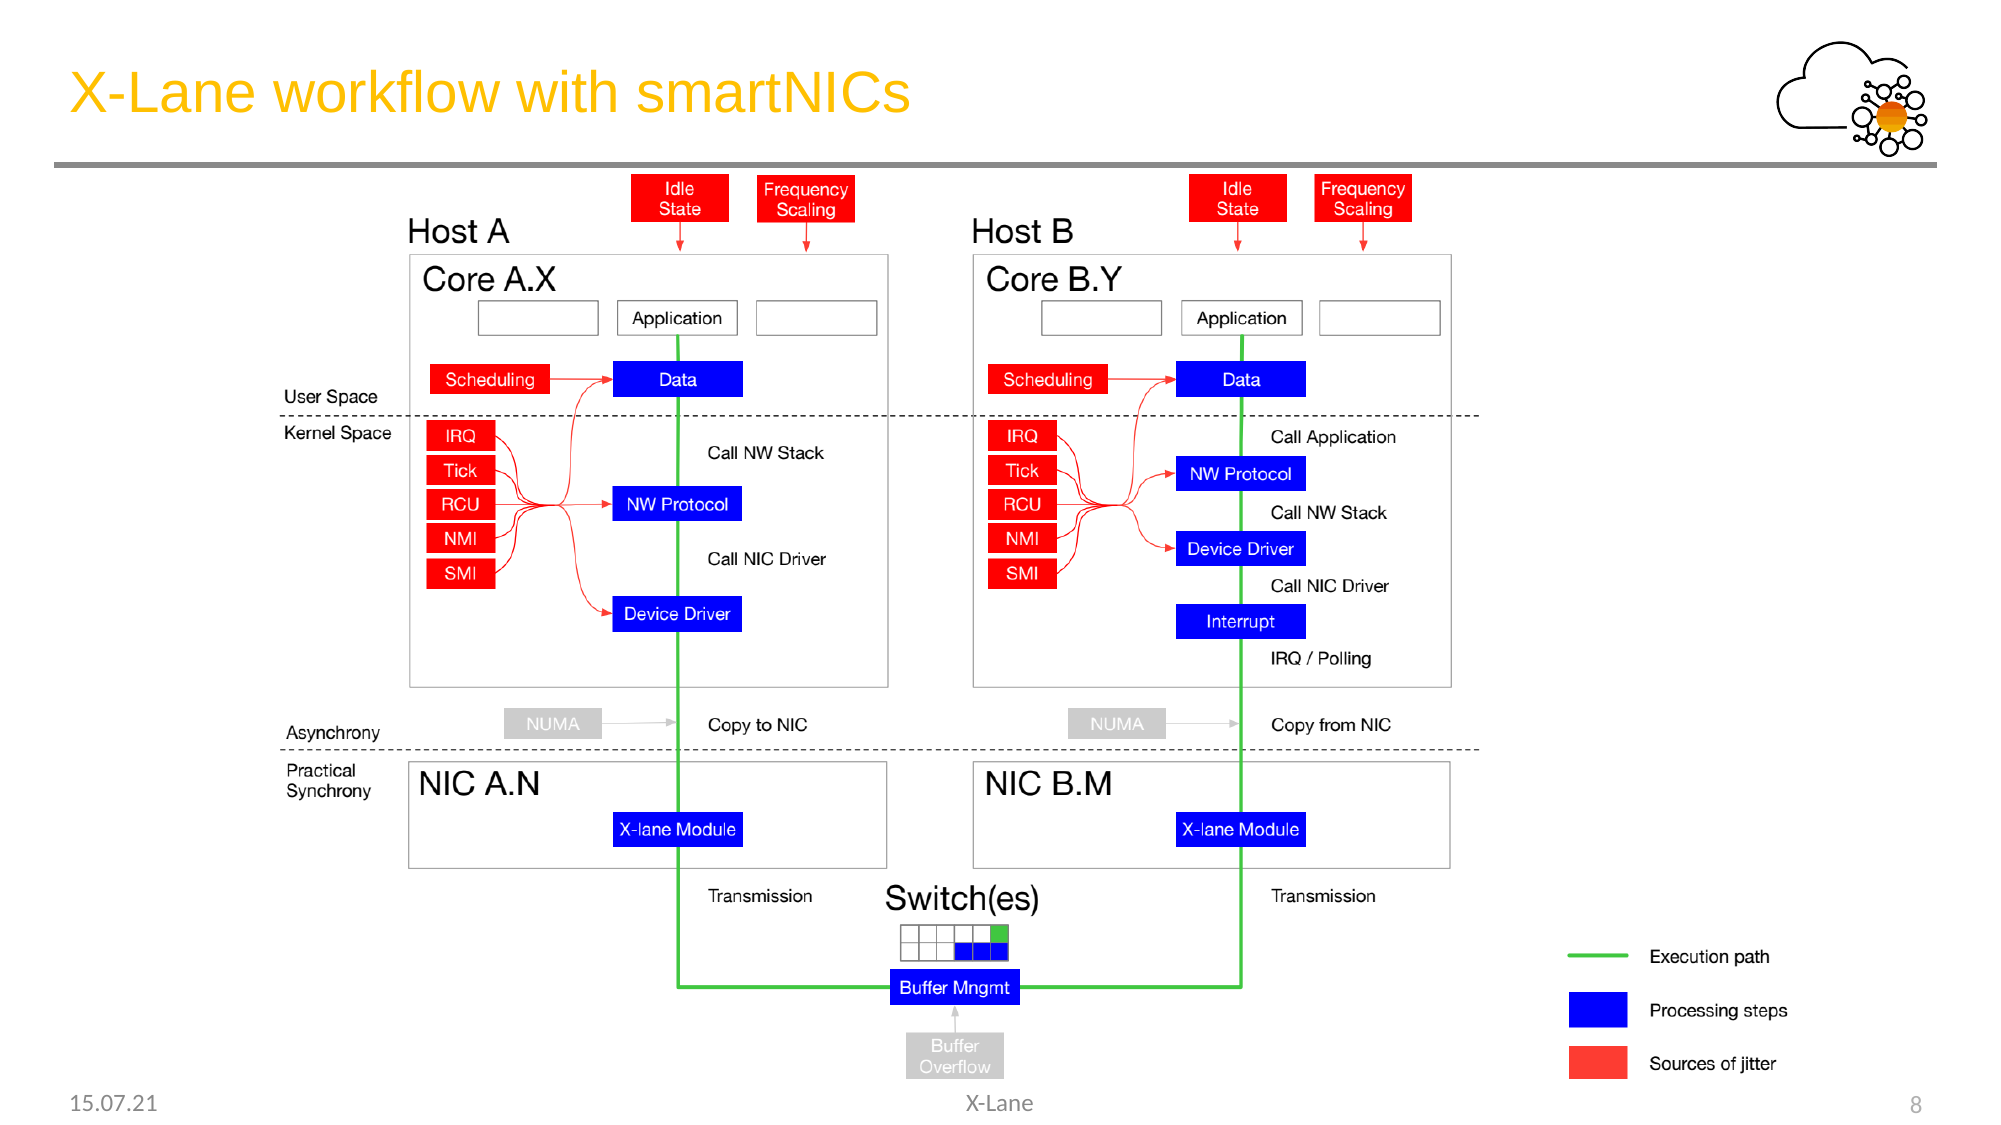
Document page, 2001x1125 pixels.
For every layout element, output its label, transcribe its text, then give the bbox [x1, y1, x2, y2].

title X-Lane workflow with smartNICs [54, 40, 1524, 146]
picture [278, 12, 1936, 1079]
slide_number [54, 1079, 505, 1125]
slide_number 8 [1487, 1079, 1938, 1125]
footer X-Lane [662, 1079, 1338, 1125]
